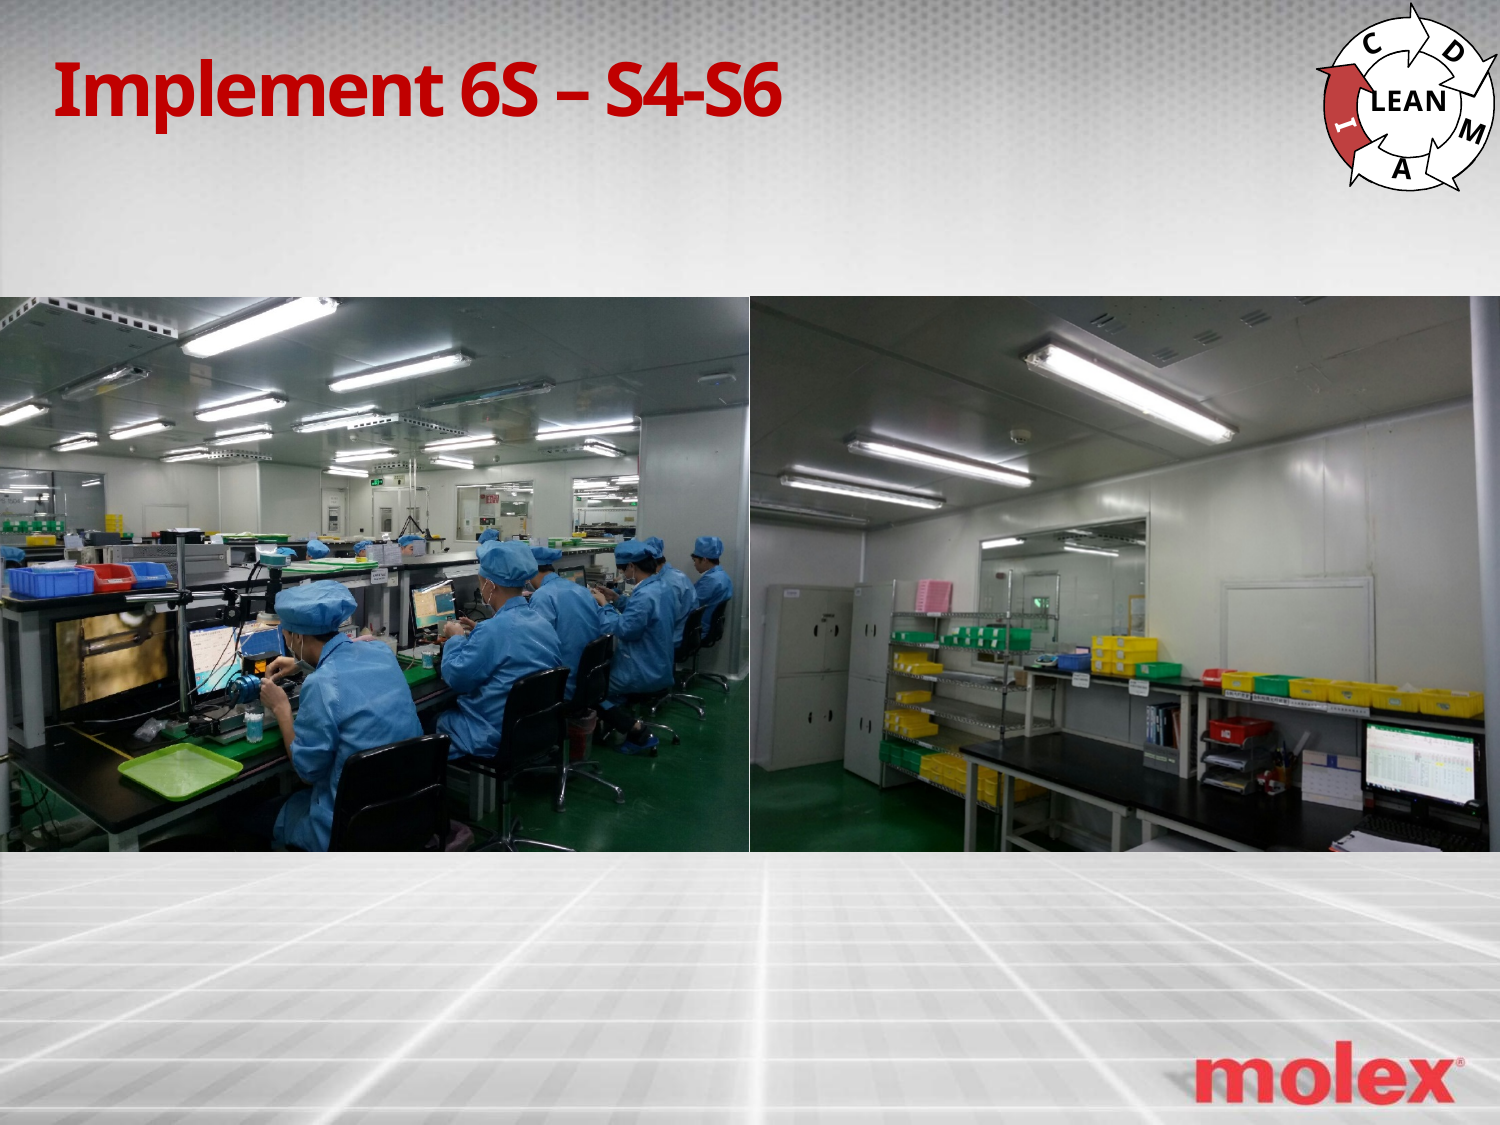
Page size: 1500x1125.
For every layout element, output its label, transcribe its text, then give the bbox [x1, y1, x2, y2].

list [750, 296, 1500, 853]
picture [0, 0, 1500, 1125]
title Implement 6S – S4-S6 [39, 38, 1308, 164]
